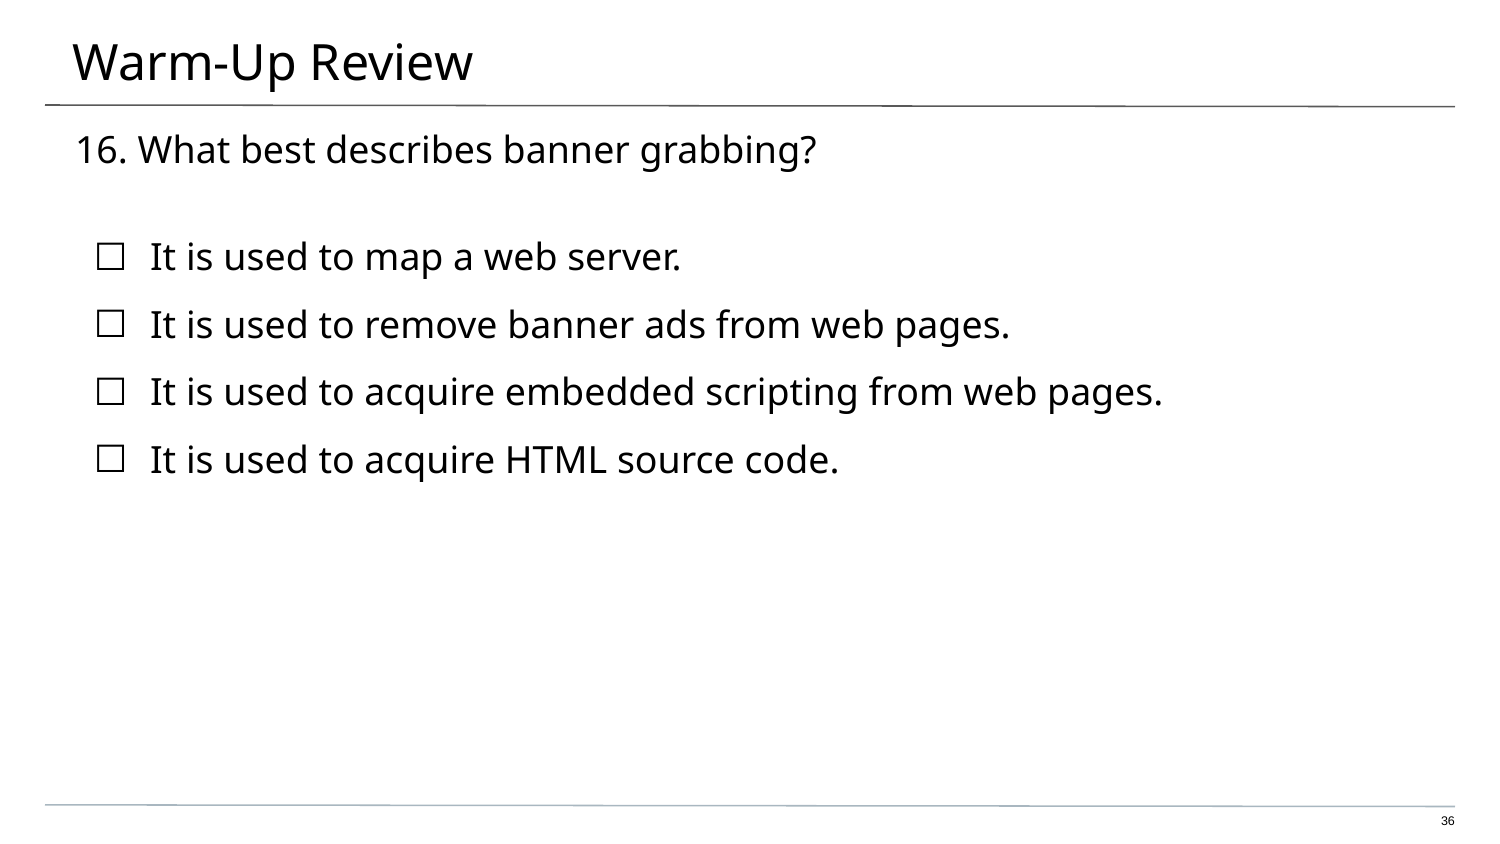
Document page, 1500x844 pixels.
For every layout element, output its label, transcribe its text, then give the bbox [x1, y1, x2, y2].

slide_number 36 [1412, 813, 1455, 831]
title Warm-Up Review [0, 0, 1500, 88]
list It is used to map a web server. It is used to remove banner ads from web pages. It is used to acquire embedded scripting from web pages. It is used to acquire HTML source code. [0, 210, 1500, 805]
subtitle 16. What best describes banner grabbing? [0, 110, 1500, 171]
